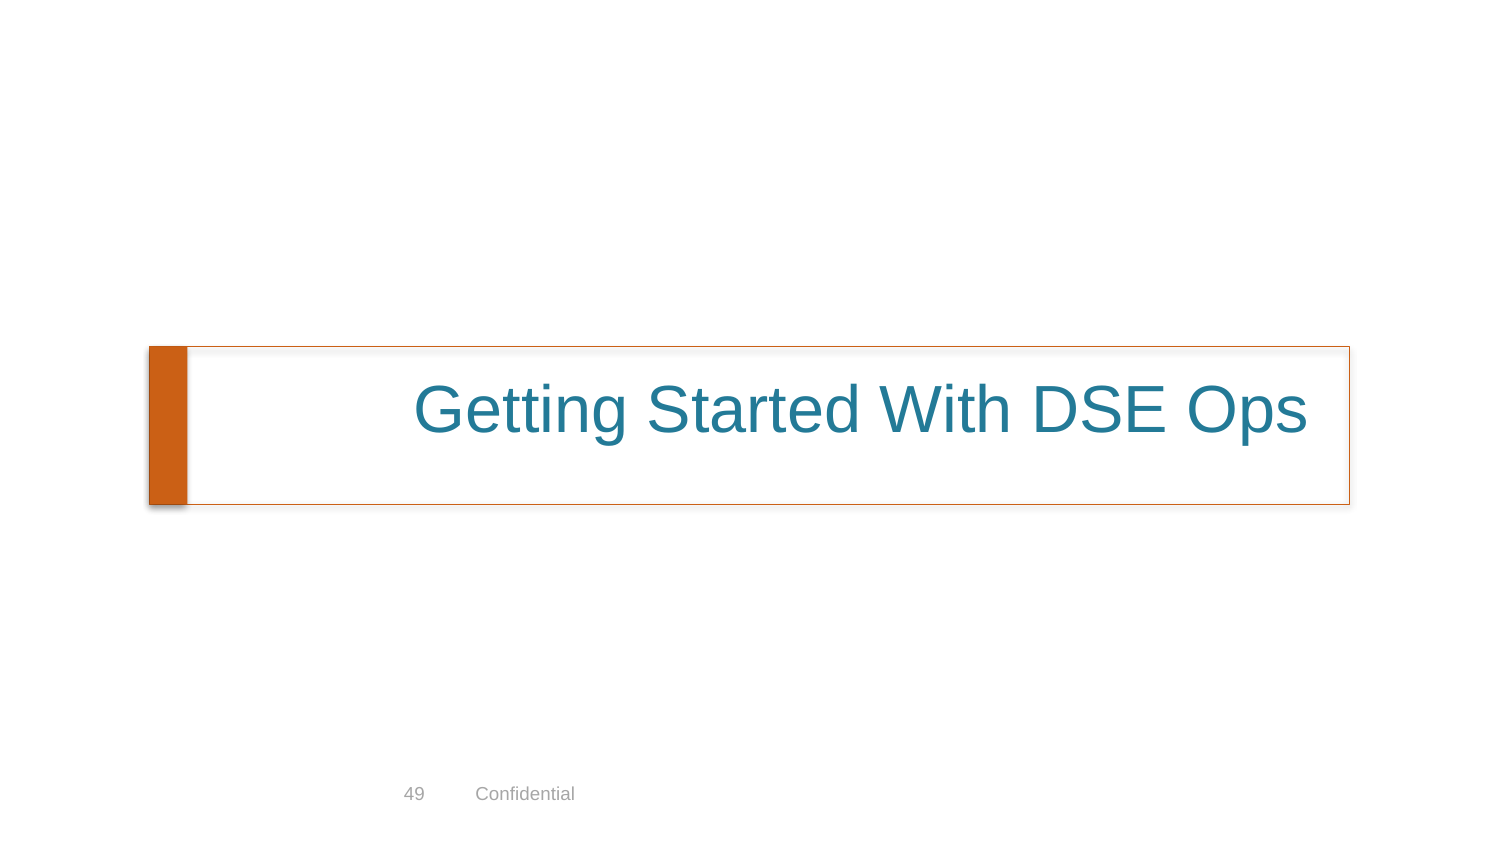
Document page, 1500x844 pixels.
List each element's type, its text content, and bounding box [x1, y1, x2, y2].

slide_number 49 [175, 781, 425, 827]
footer Confidential [475, 781, 1046, 827]
title Getting Started With DSE Ops [200, 365, 1325, 497]
